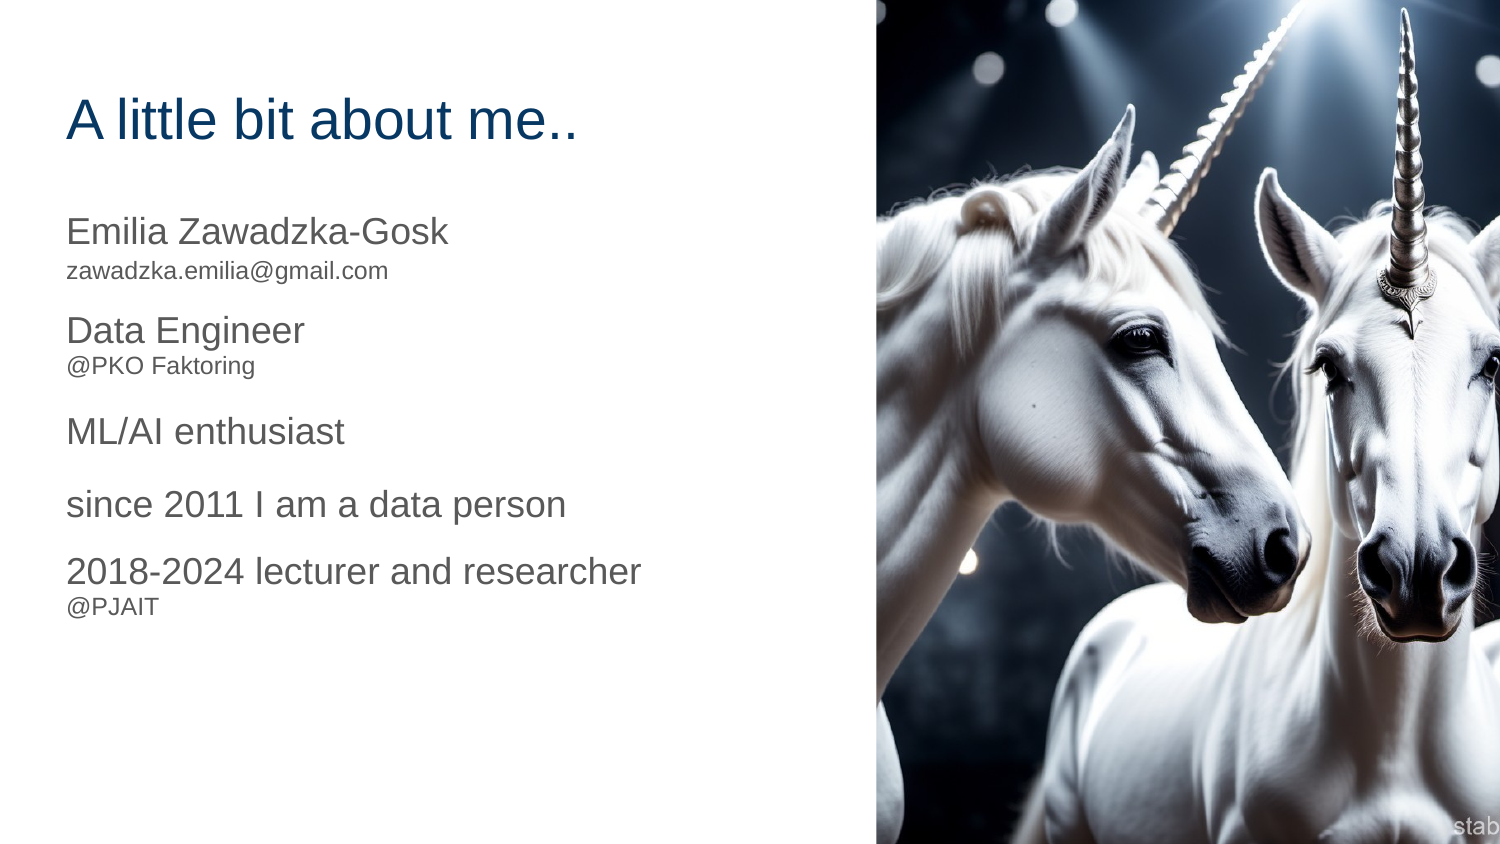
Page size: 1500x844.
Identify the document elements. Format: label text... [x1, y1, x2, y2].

title A little bit about me.. [51, 72, 871, 167]
list Emilia Zawadzka-Gosk zawadzka.emilia@gmail.com Data Engineer @PKO Faktoring ML/AI enthusiast since 2011 I am a data person 2018-2024 lecturer and researcher @PJAIT [51, 189, 809, 750]
picture [876, 0, 1500, 844]
